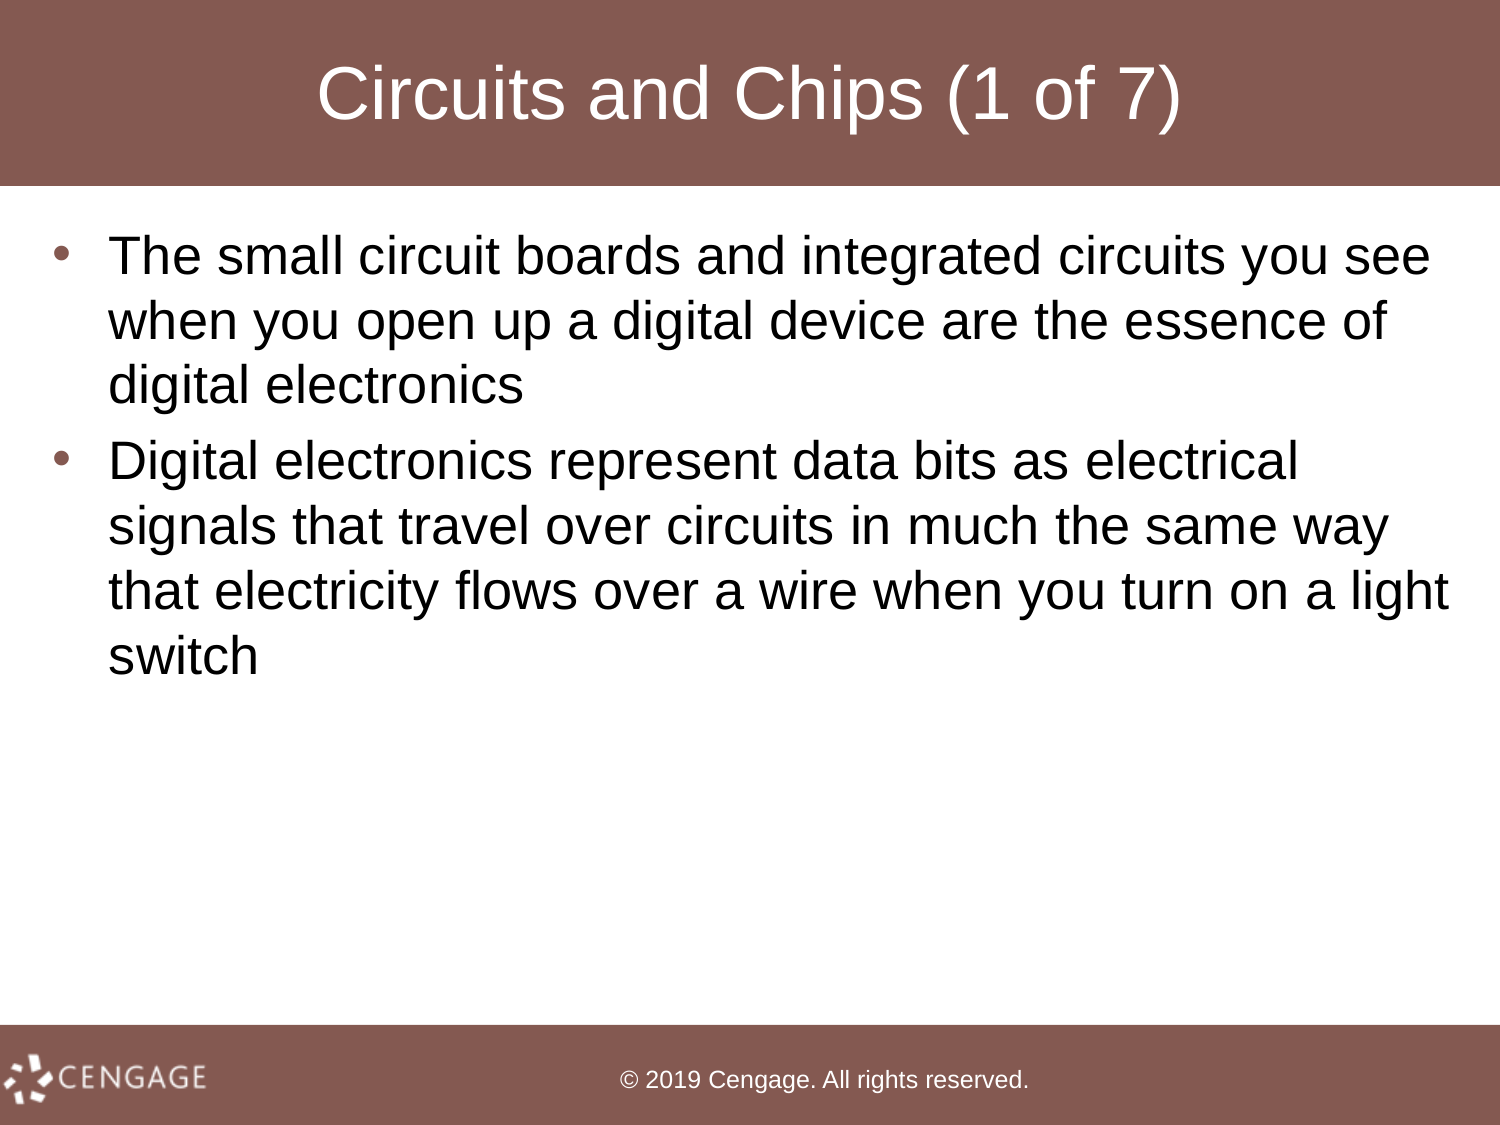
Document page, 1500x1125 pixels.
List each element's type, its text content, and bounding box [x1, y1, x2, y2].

picture [0, 1051, 211, 1106]
title Circuits and Chips (1 of 7) [75, 4, 1425, 175]
list The small circuit boards and integrated circuits you see when you open up a digital device are the essence of digital electronics Digital electronics represent data bits as electrical signals that travel over circuits in much the same way that electricity flows over a wire when you turn on a light switch [37, 212, 1475, 1005]
